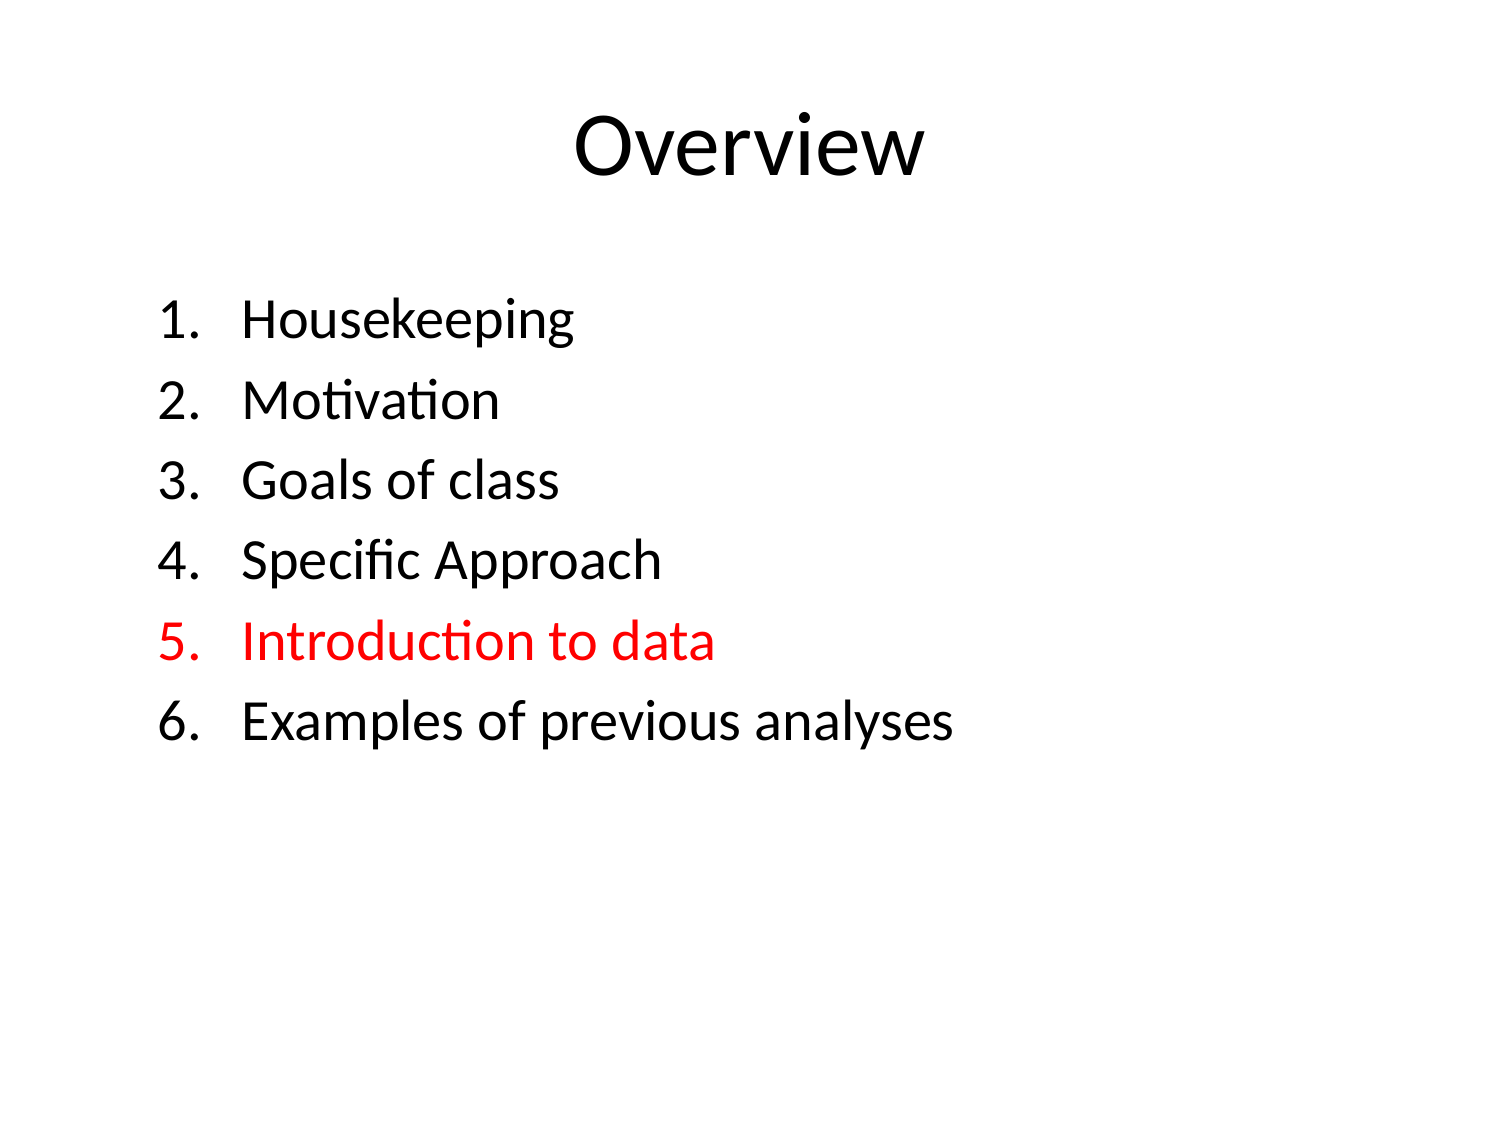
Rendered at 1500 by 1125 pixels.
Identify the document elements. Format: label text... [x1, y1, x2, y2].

title Overview [74, 44, 1426, 234]
list Housekeeping Motivation Goals of class Specific Approach Introduction to data Examples of previous analyses [74, 261, 1426, 1006]
